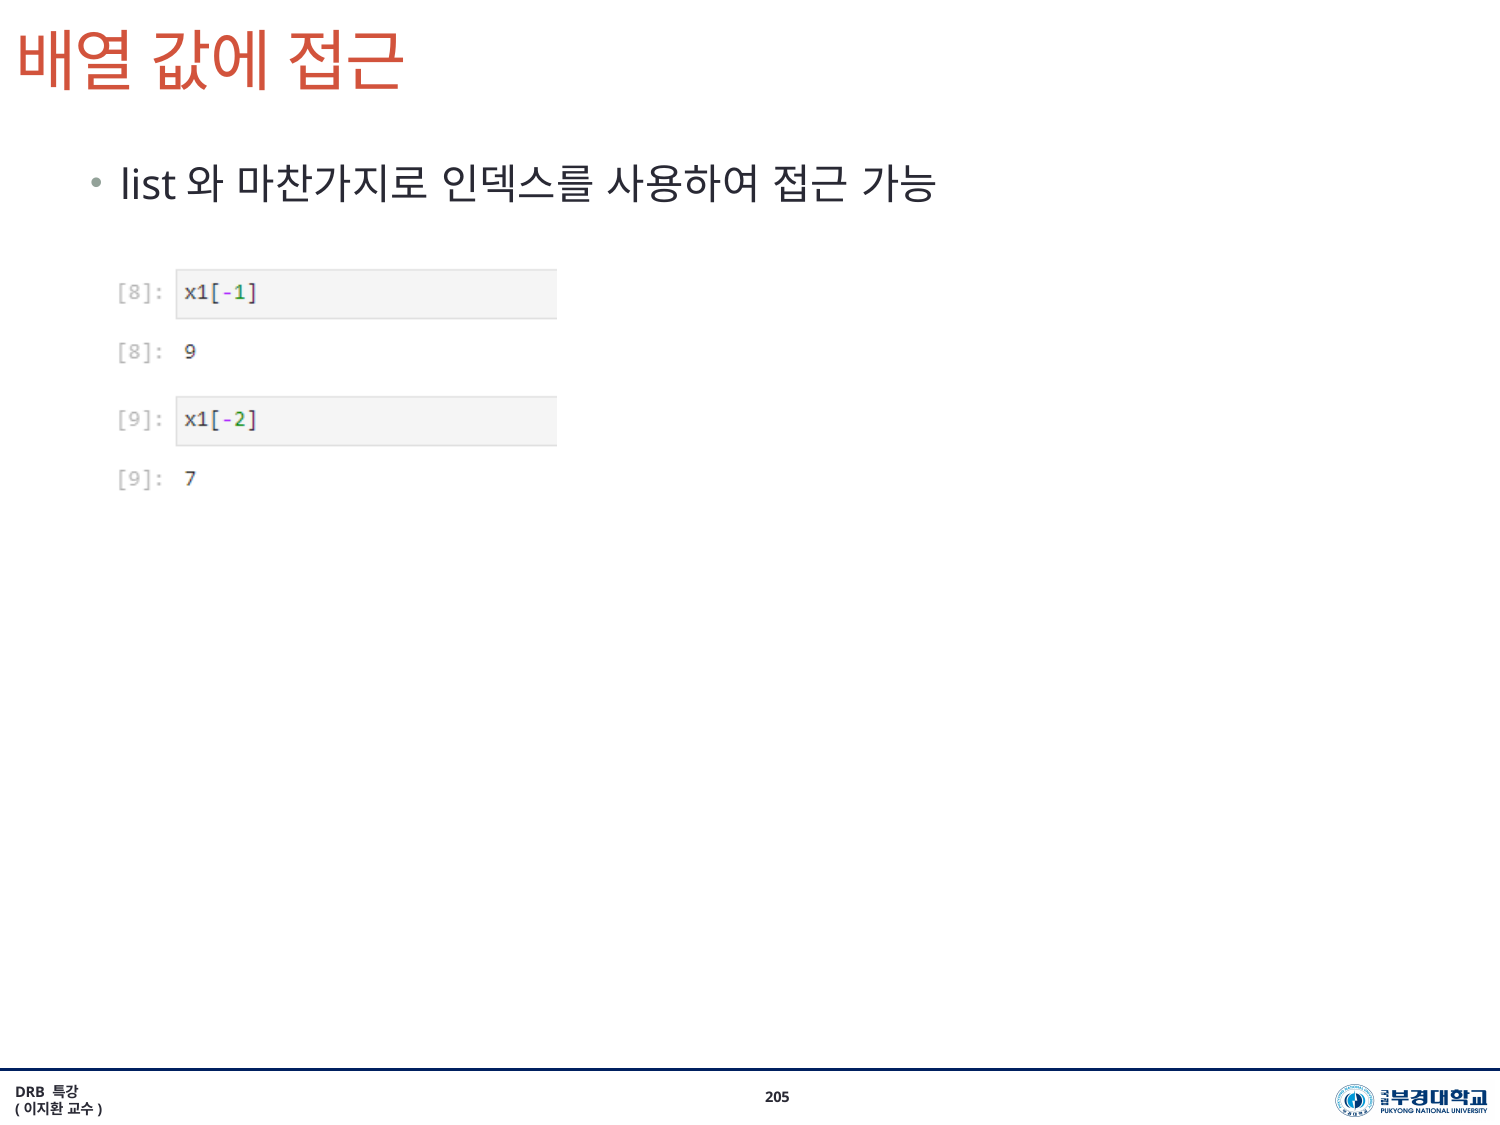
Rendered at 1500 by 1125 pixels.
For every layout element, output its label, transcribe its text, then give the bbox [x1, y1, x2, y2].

slide_number DRB 특강 (이지환 교수) [0, 1082, 303, 1118]
picture [1330, 1079, 1495, 1121]
picture [96, 249, 557, 514]
list list와 마찬가지로 인덱스를 사용하여 접근 가능 [75, 149, 1425, 1033]
title 배열 값에 접근 [0, 1, 1500, 116]
